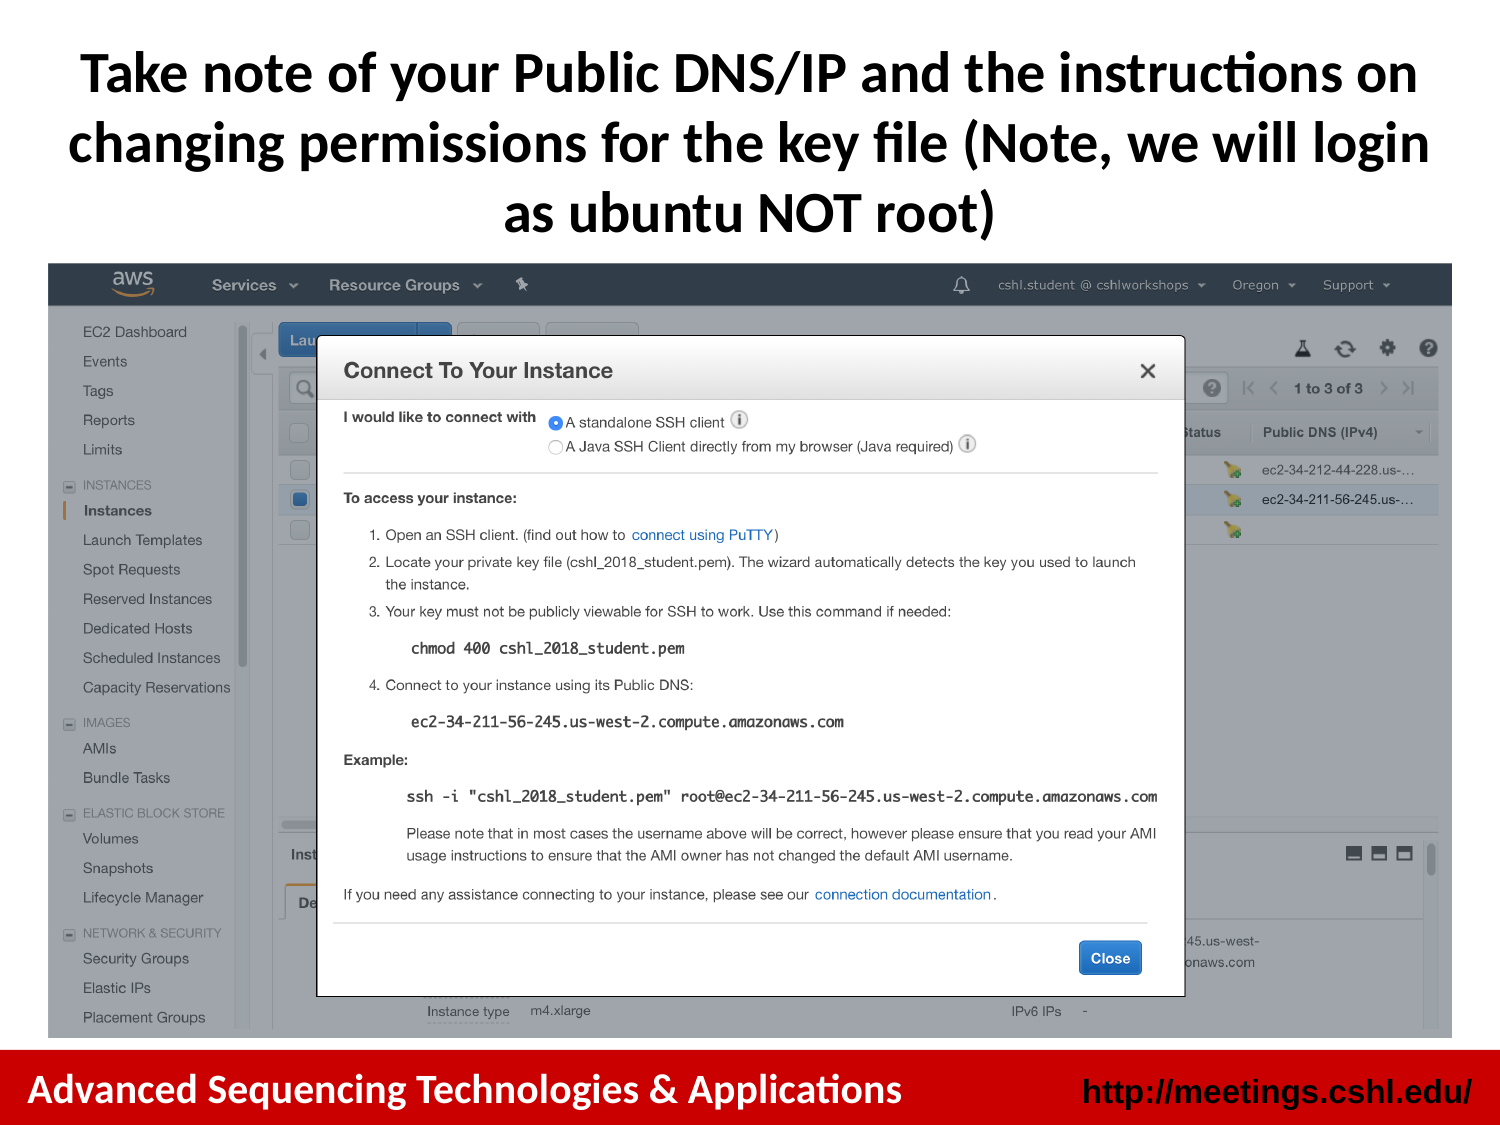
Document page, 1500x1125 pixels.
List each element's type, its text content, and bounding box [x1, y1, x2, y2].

title Take note of your Public DNS/IP and the instructions on changing permissions for the key file (Note, we will login as ubuntu NOT root) [24, 45, 1475, 233]
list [48, 262, 1452, 1038]
